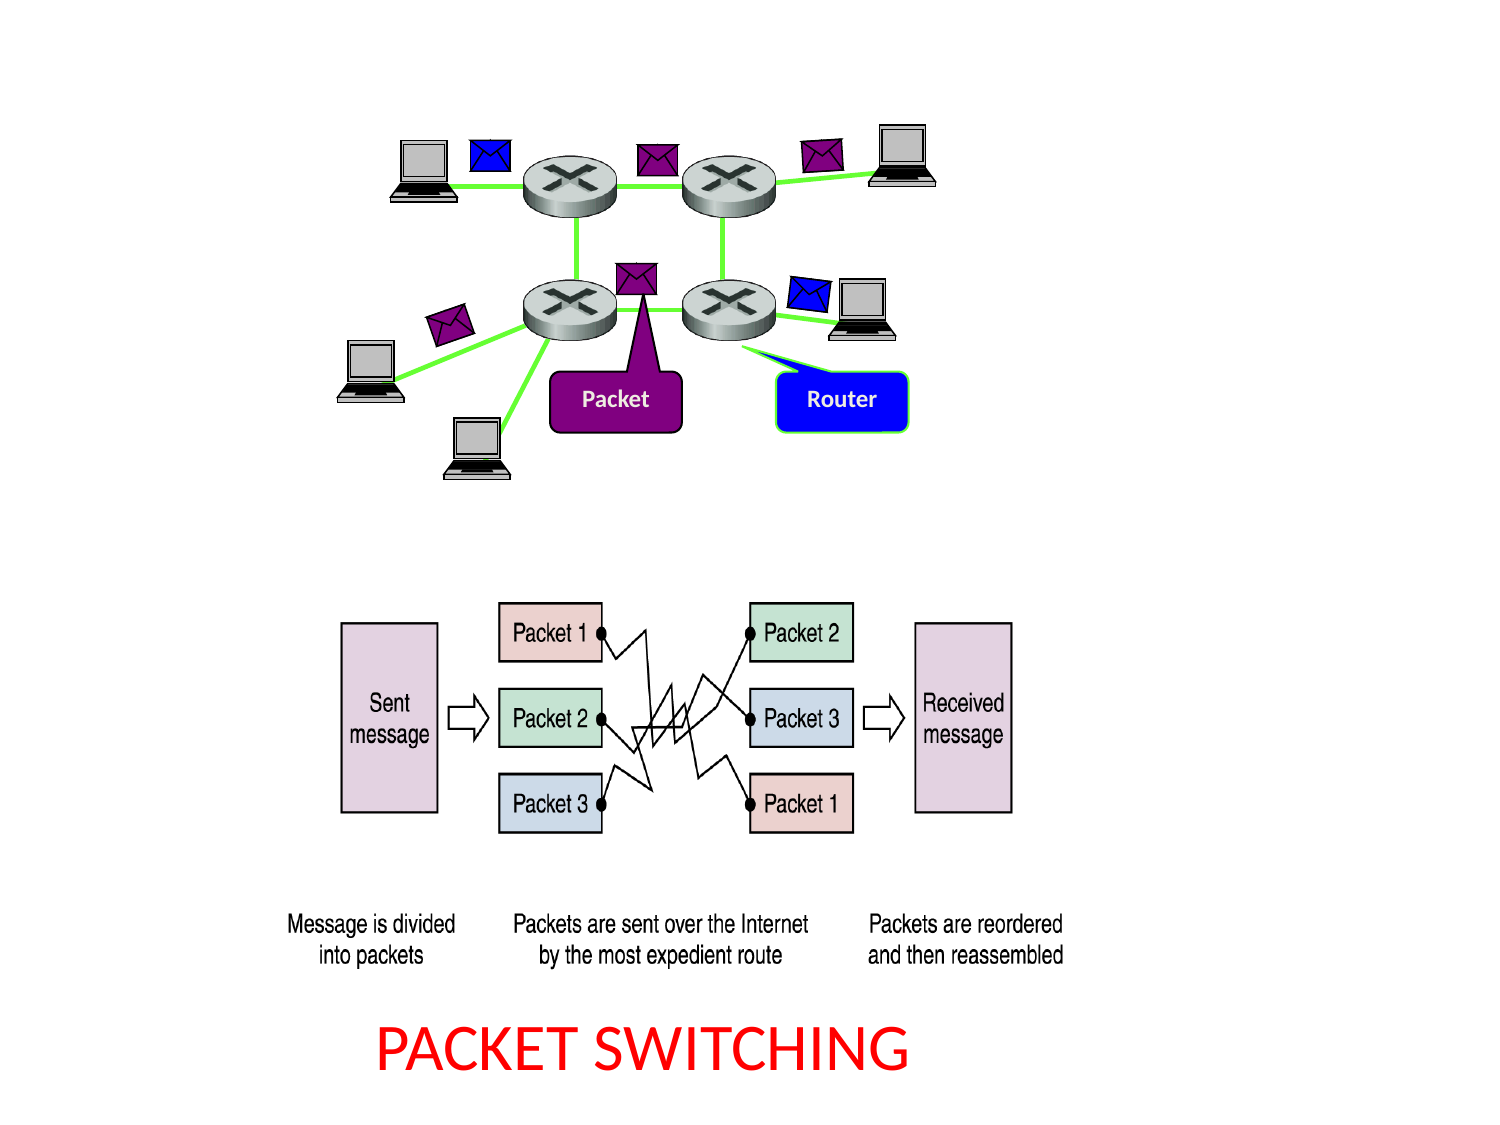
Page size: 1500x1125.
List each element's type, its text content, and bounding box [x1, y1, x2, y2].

picture [274, 586, 1076, 986]
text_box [337, 124, 936, 480]
text_box PACKET SWITCHING [360, 996, 932, 1093]
